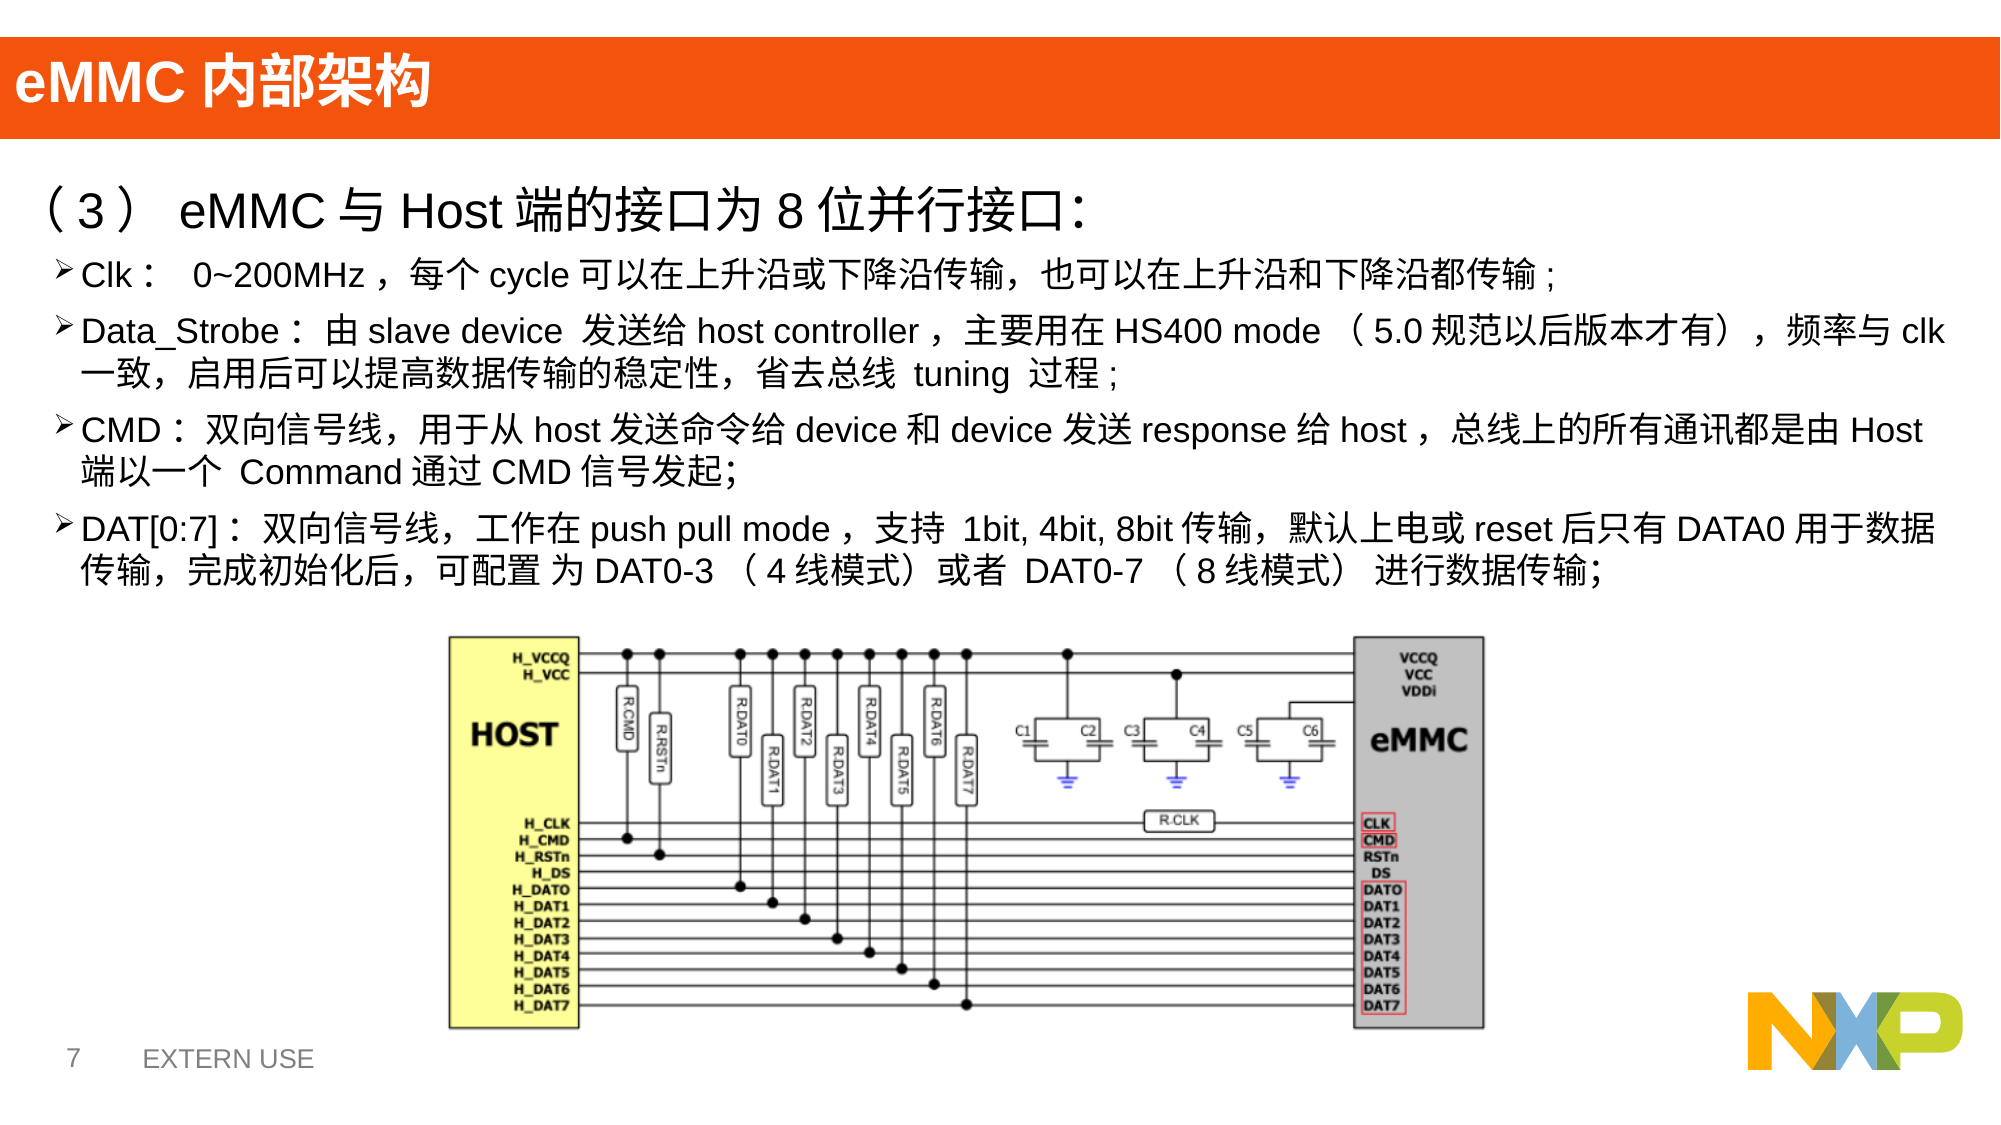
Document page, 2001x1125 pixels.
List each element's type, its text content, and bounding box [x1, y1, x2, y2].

text_box eMMC内部架构 [0, 35, 2000, 141]
picture [440, 630, 1493, 1040]
list （3）eMMC与Host端的接口为8位并行接口： Clk： 0~200MHz，每个cycle可以在上升沿或下降沿传输，也可以在上升沿和下降沿都传输; Data_Strobe：由slave device 发送给host controller，主要用在HS400 mode（5.0规范以后版本才有），频率与clk一致，启用后可以提高数据传输的稳定性，省去总线 tuning 过程; CMD：双向信号线，用于从host发送命令给device和device发送response给host，总线上的所有通讯都是由Host 端以一个 Command通过CMD信号发起； DAT[0:7]：双向信号线，工作在push pull mode，支持 1bit, 4bit, 8bit传输，默认上电或reset后只有DATA0用于数据传输，完成初始化后，可配置 为DAT0-3（4线模式）或者 DAT0-7（8线模式） 进行数据传输； [0, 170, 1968, 612]
